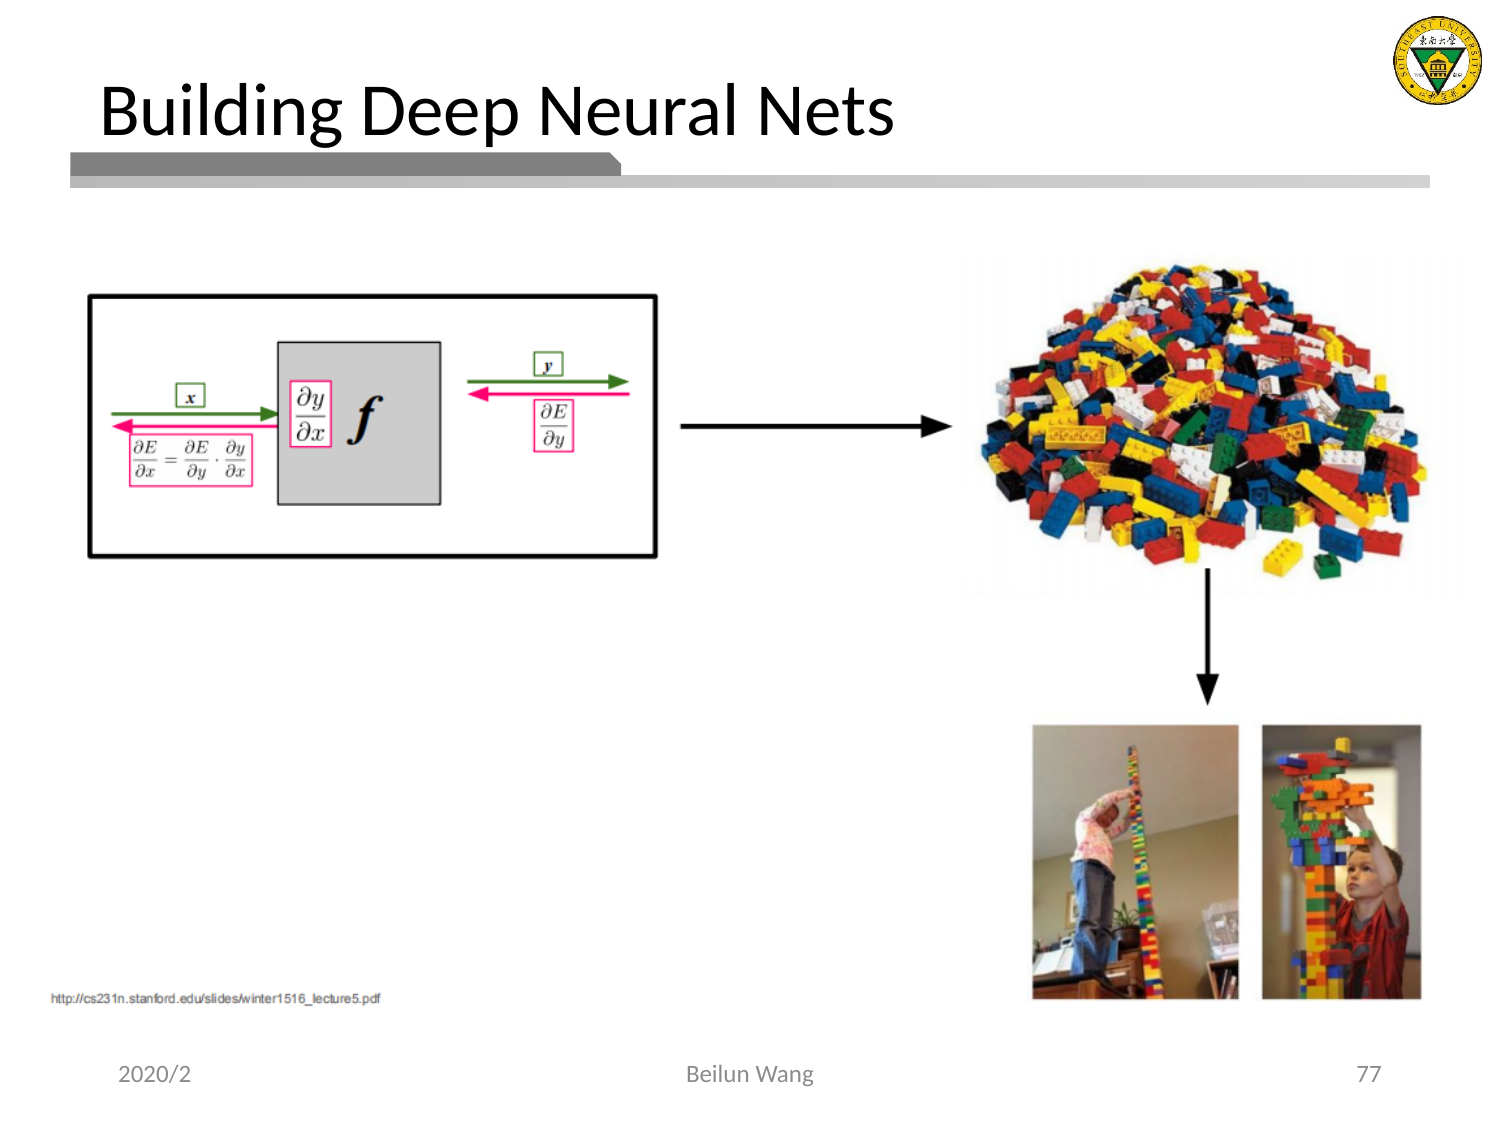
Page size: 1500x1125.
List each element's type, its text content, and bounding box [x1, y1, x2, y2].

picture [1393, 16, 1482, 105]
footer Beilun Wang [496, 1042, 1004, 1103]
slide_number 77 [1059, 1042, 1397, 1103]
title Building Deep Neural Nets [84, 63, 1342, 159]
picture [42, 247, 1470, 1011]
slide_number 2020/2 [103, 1042, 441, 1103]
